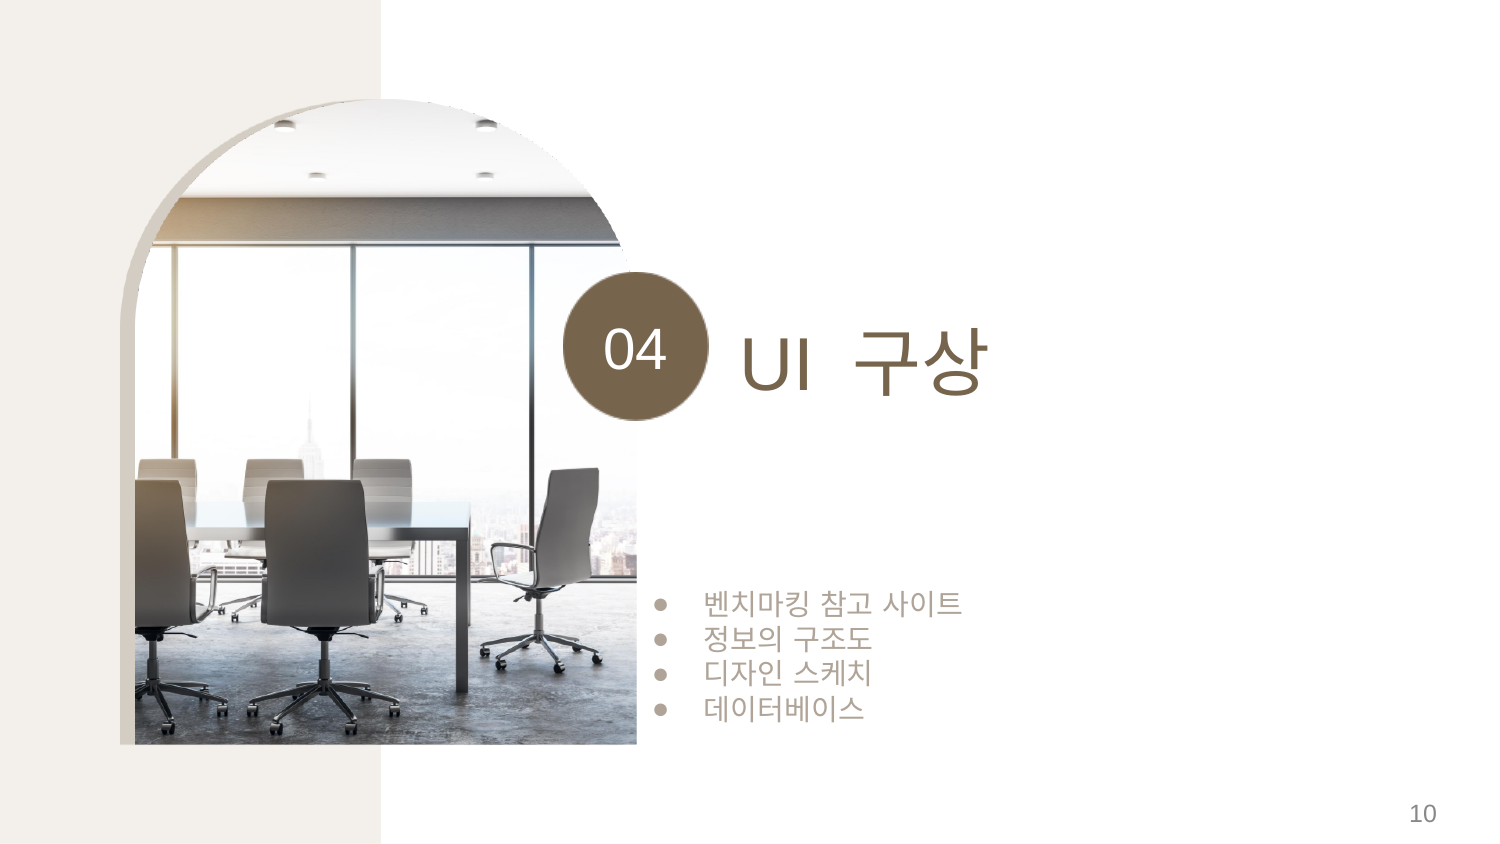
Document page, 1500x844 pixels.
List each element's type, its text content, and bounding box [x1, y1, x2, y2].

text_box UI 구상 [878, 311, 1355, 410]
slide_number ‹#› [1269, 797, 1445, 828]
picture [563, 272, 709, 421]
text_box 벤치마킹 참고 사이트 정보의 구조도 디자인 스케치 데이터베이스 [878, 582, 1500, 765]
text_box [0, 0, 873, 844]
